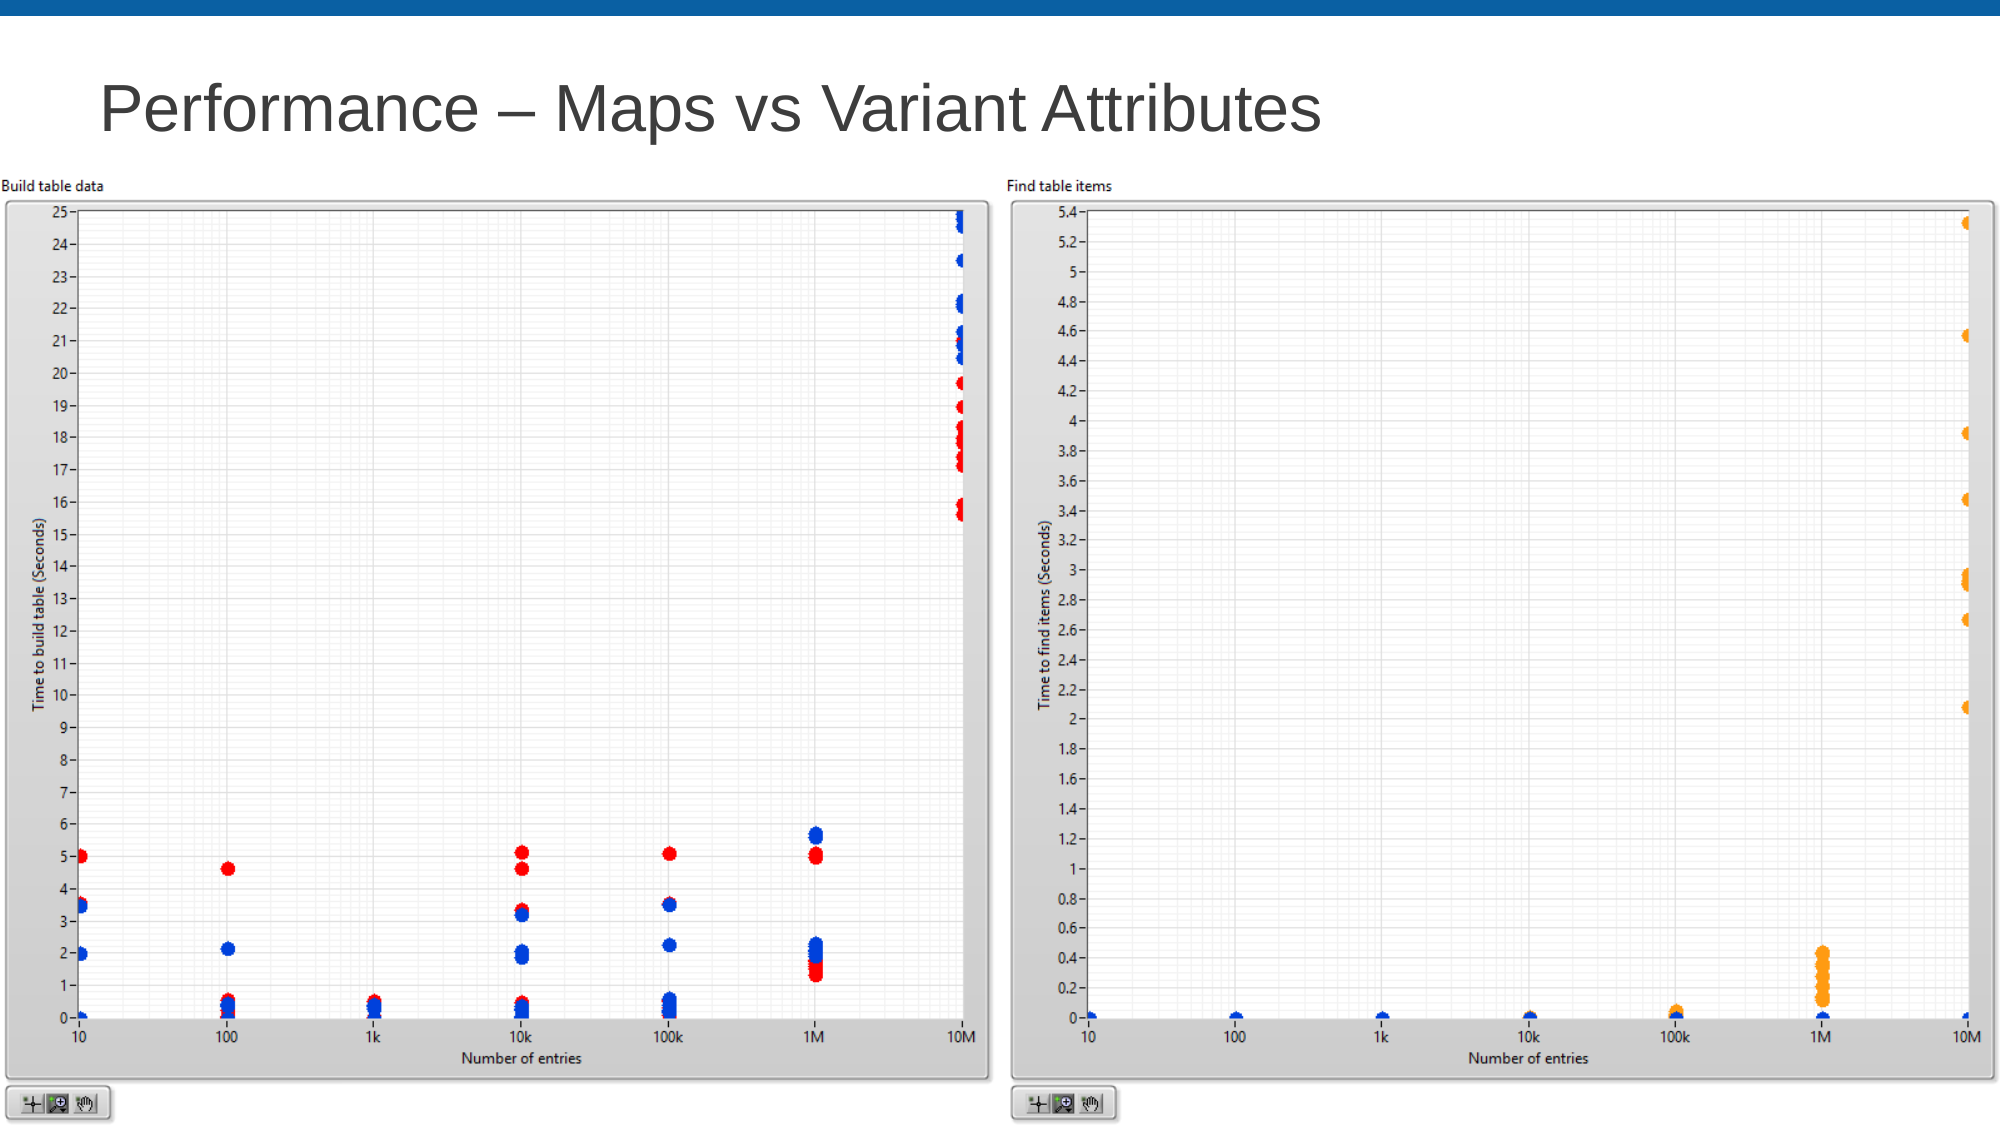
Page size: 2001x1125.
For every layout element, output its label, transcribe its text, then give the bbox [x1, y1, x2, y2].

title Performance – Maps vs Variant Attributes [99, 60, 1900, 160]
picture [0, 175, 2000, 1125]
